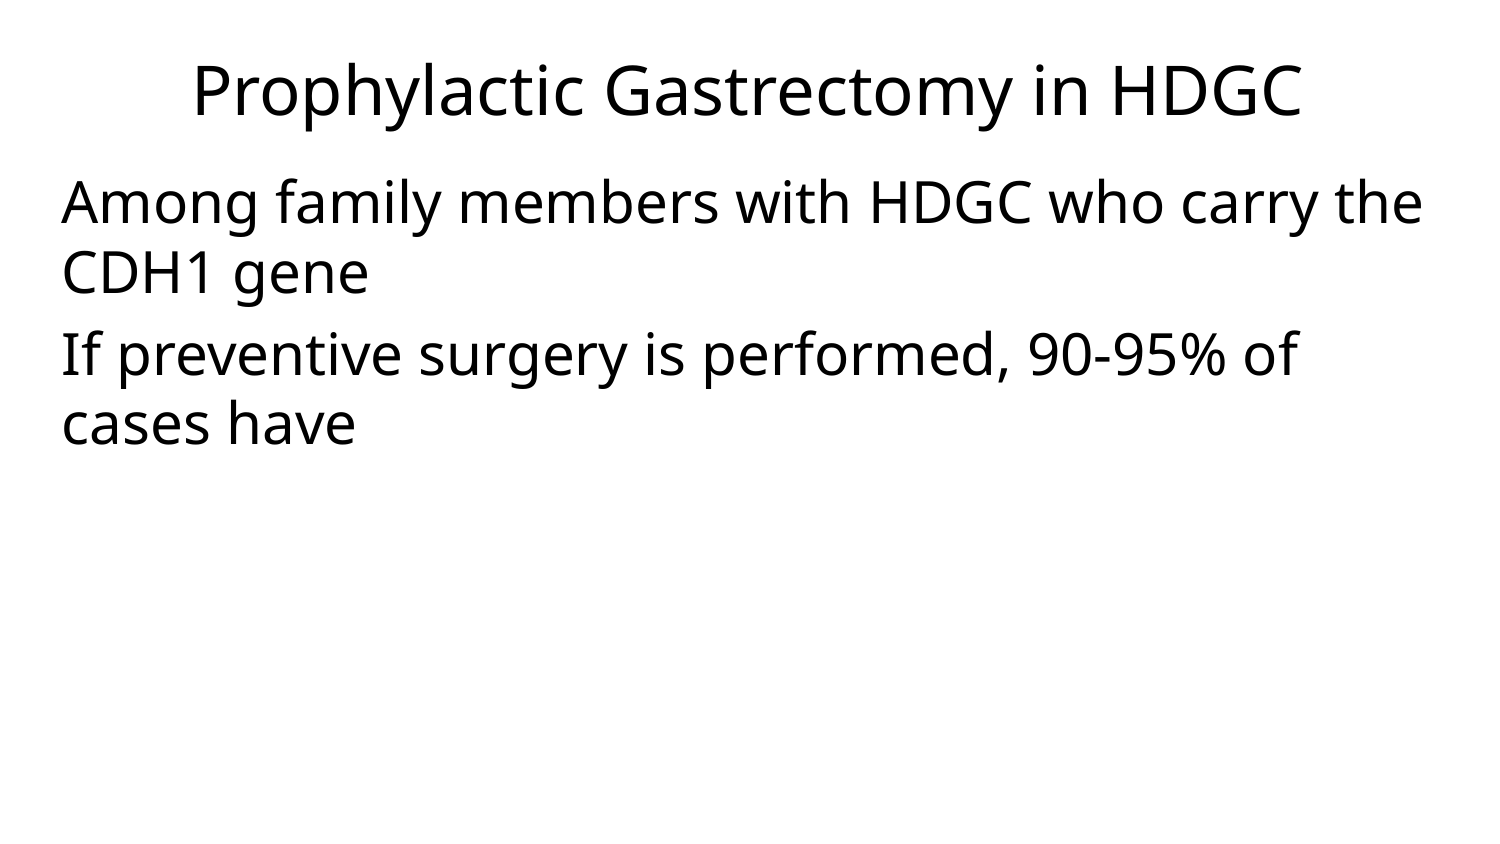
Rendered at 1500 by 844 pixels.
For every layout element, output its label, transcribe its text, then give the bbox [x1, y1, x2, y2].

list Among family members with HDGC who carry the CDH1 gene If preventive surgery is performed, 90-95% of cases have [46, 157, 1450, 810]
title Prophylactic Gastrectomy in HDGC [46, 33, 1450, 143]
